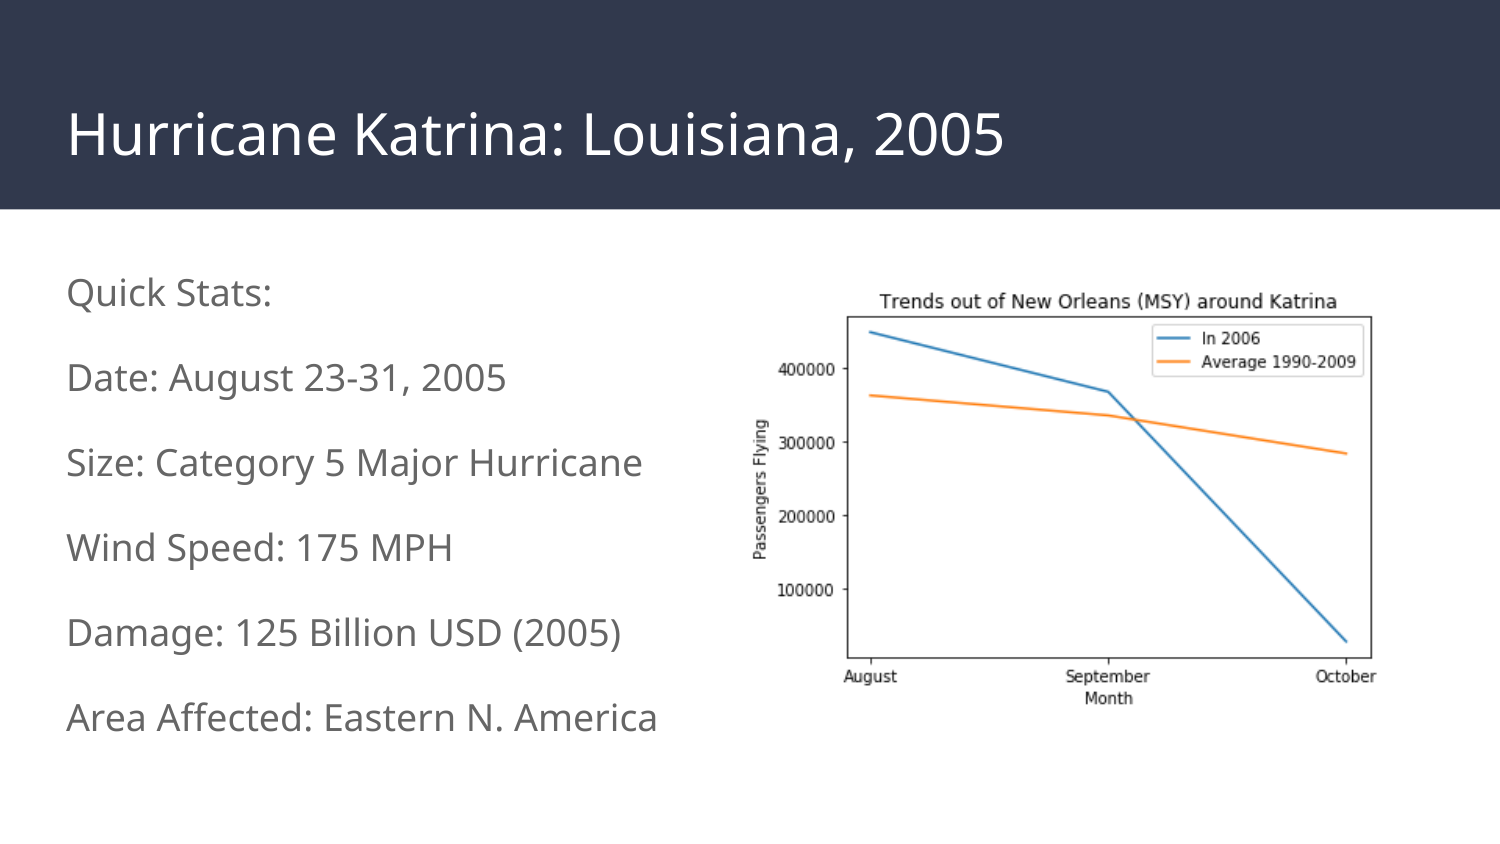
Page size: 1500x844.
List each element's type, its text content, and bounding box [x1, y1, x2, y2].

title Hurricane Katrina: Louisiana, 2005 [51, 82, 1449, 185]
list Quick Stats: Date: August 23-31, 2005 Size: Category 5 Major Hurricane Wind Speed: 175 MPH Damage: 125 Billion USD (2005) Area Affected: Eastern N. America [51, 247, 708, 752]
picture [743, 281, 1389, 717]
